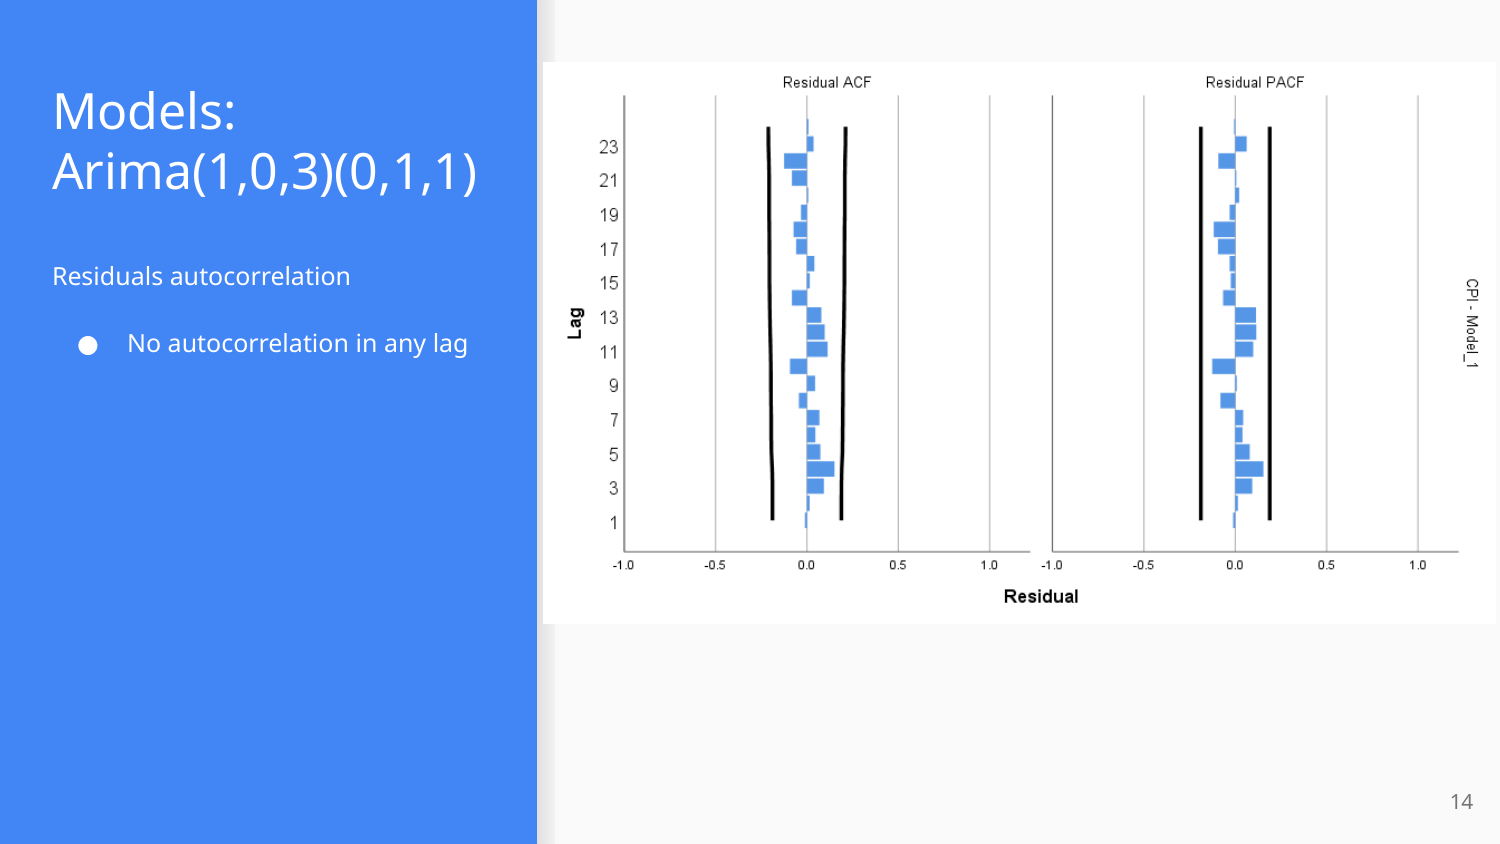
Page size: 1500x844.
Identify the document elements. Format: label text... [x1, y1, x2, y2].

picture [543, 62, 1496, 625]
list Residuals autocorrelation No autocorrelation in any lag [37, 240, 498, 760]
slide_number ‹#› [1398, 770, 1489, 835]
title Models: Arima(1,0,3)(0,1,1) [37, 58, 498, 216]
